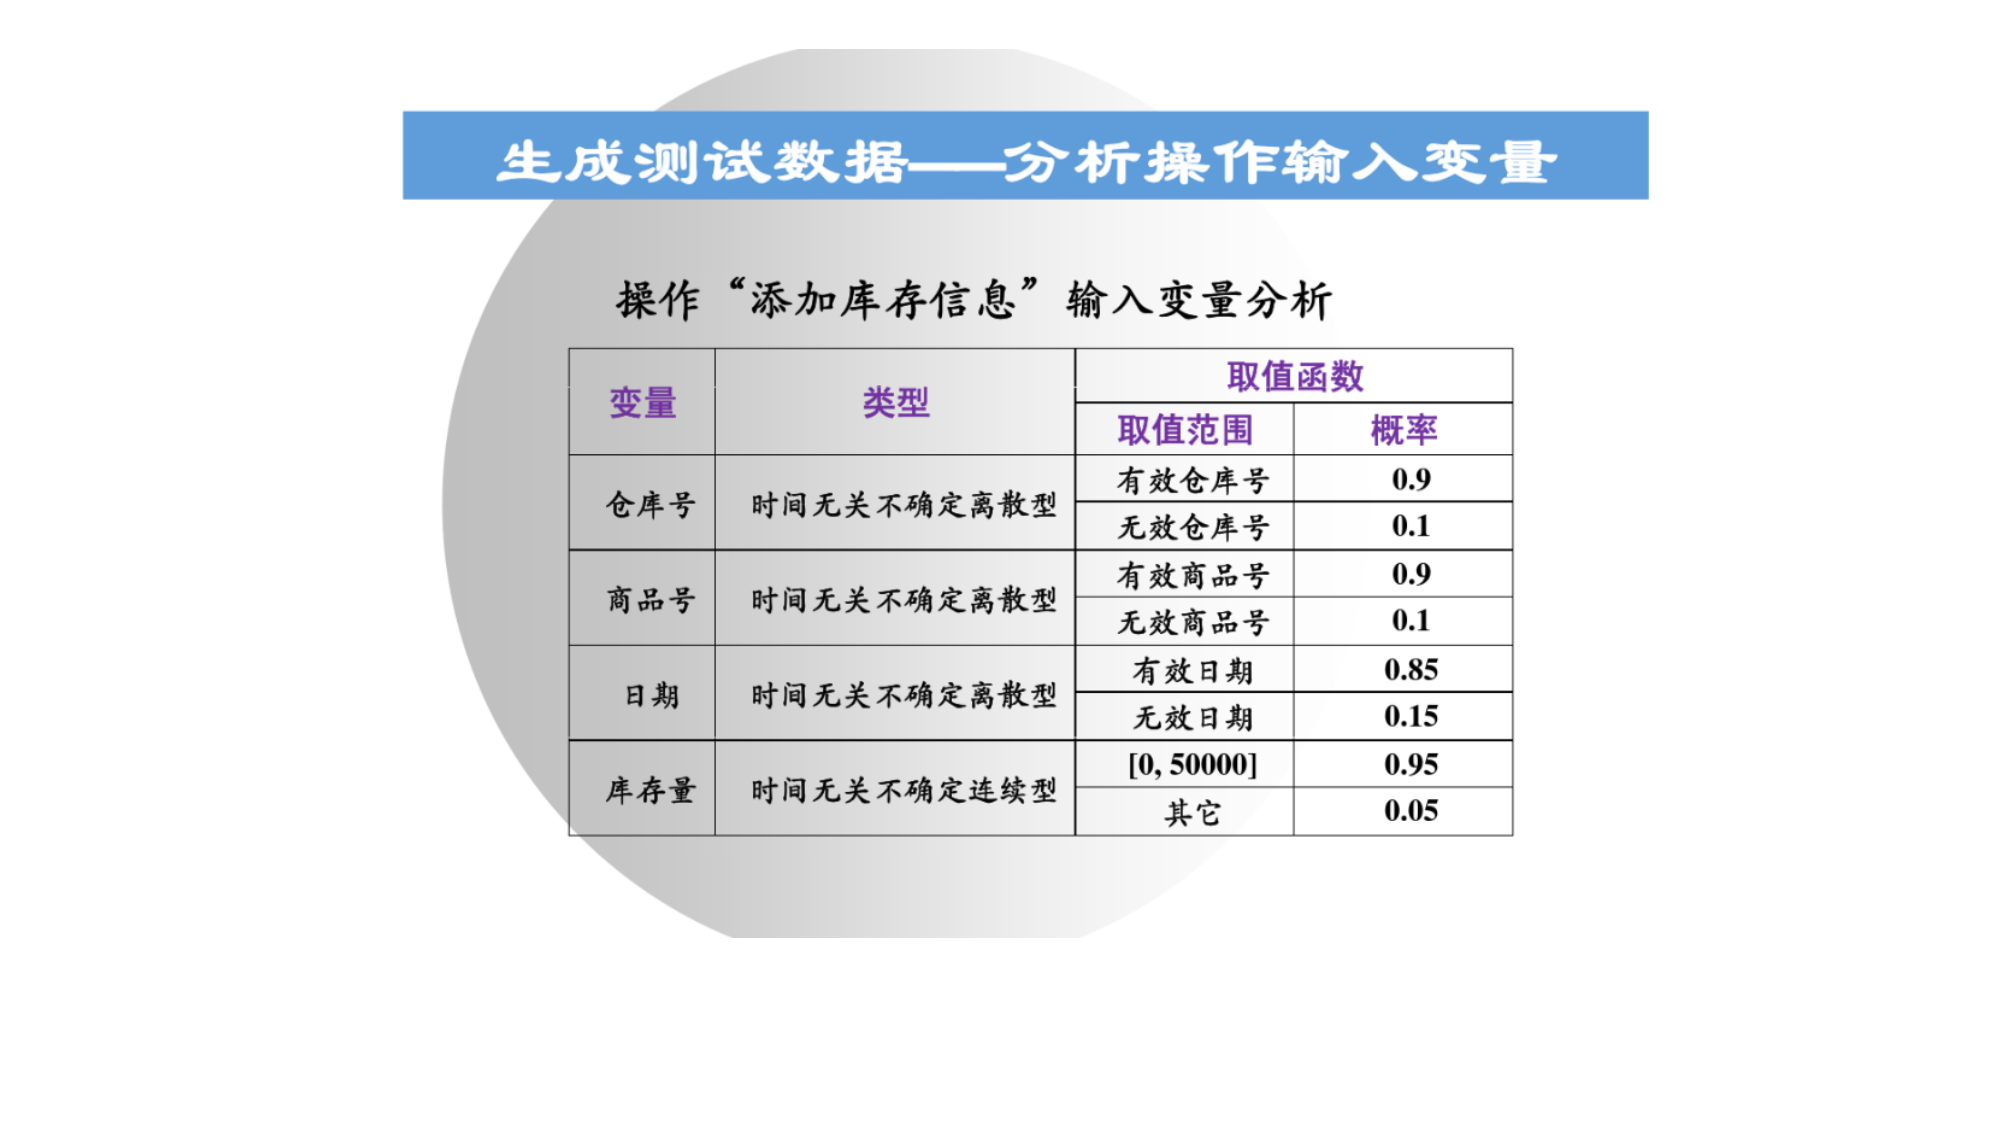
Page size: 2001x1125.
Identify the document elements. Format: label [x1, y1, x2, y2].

picture [374, 49, 1725, 938]
